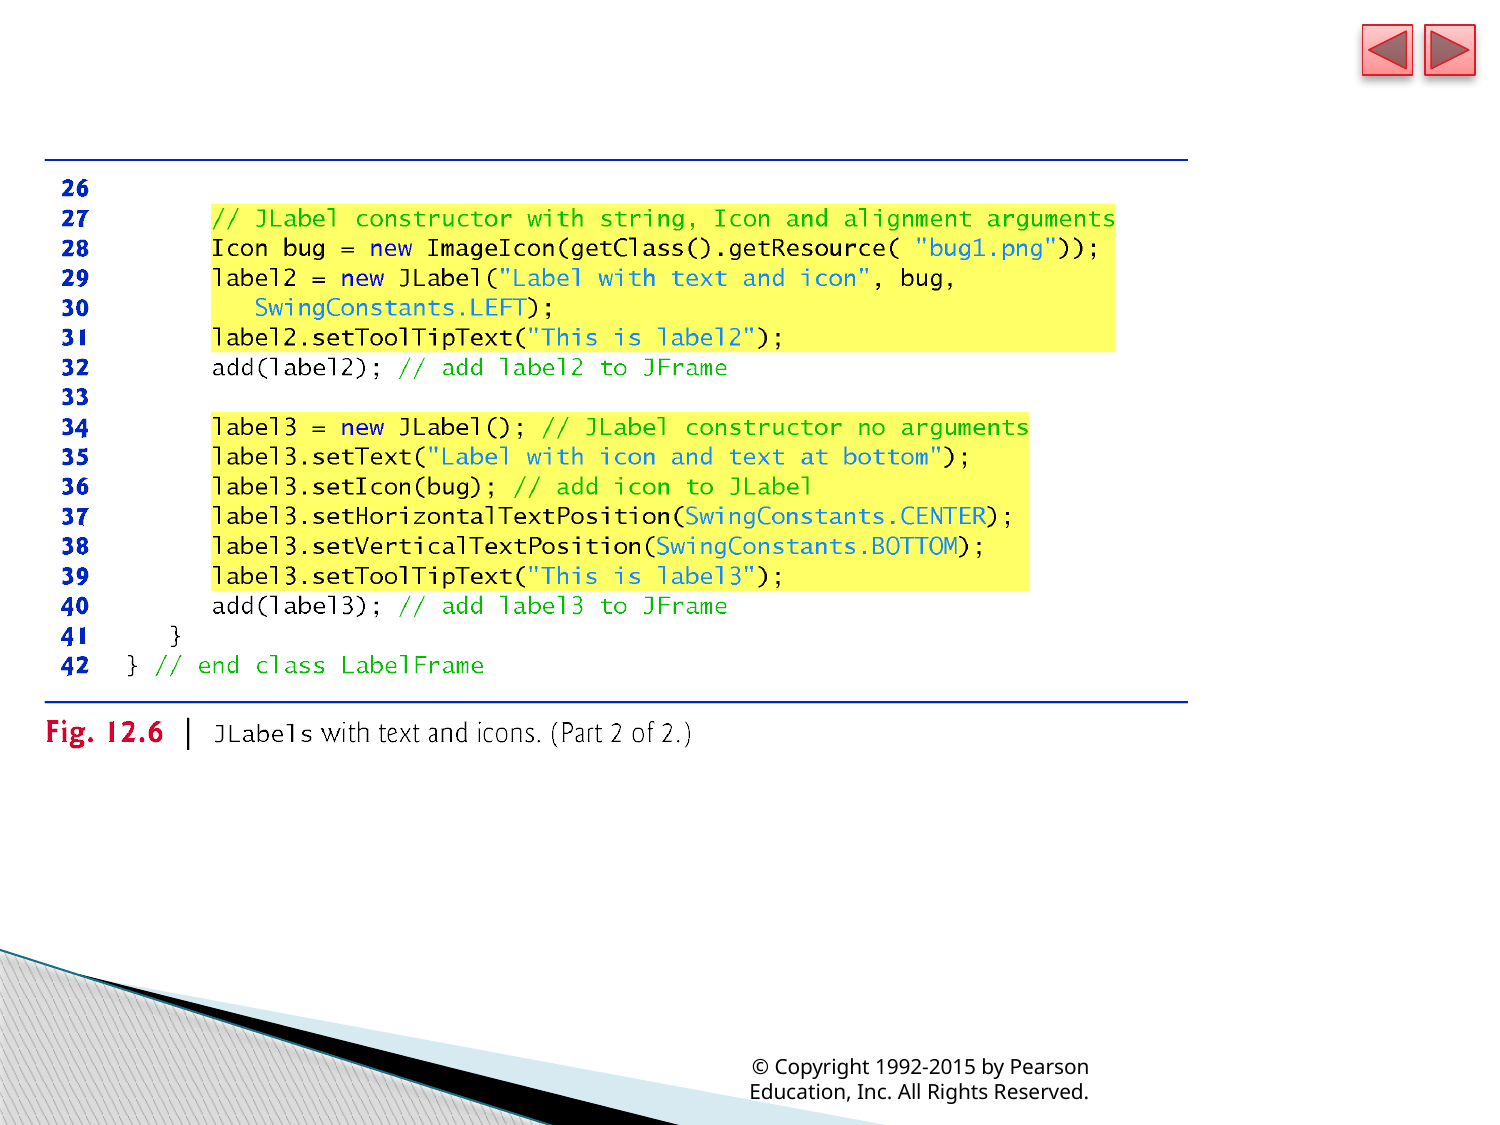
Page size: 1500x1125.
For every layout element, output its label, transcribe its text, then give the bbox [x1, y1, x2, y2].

footer © Copyright 1992-2015 by Pearson Education, Inc. All Rights Reserved. [650, 1051, 1105, 1112]
picture [0, 106, 1500, 1018]
